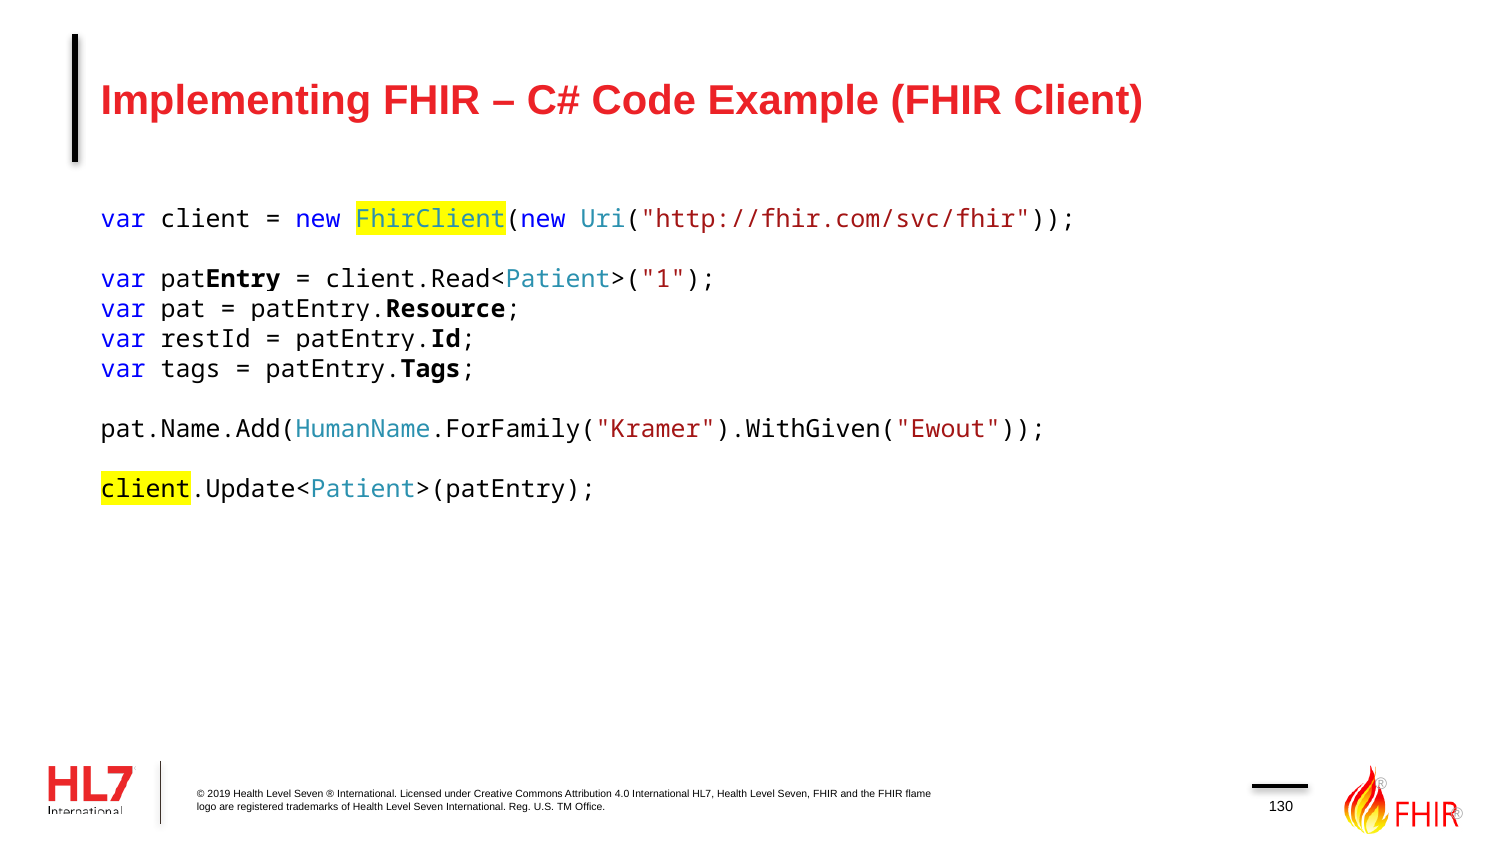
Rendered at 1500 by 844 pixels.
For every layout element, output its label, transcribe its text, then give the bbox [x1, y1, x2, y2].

title Implementing FHIR – C# Code Example (FHIR Client) [100, 33, 1451, 163]
list var client = new FhirClient(new Uri("http://fhir.com/svc/fhir")); var patEntry = client.Read<Patient>("1"); var pat = patEntry.Resource; var restId = patEntry.Id; var tags = patEntry.Tags; pat.Name.Add(HumanName.ForFamily("Kramer").WithGiven("Ewout")); client.Update<Patient>(patEntry); [100, 202, 1451, 577]
picture [1339, 760, 1463, 837]
slide_number 130 [1258, 786, 1304, 814]
footer © 2019 Health Level Seven ® International. Licensed under Creative Commons Attribution 4.0 International HL7, Health Level Seven, FHIR and the FHIR flame logo are registered trademarks of Health Level Seven International. Reg. U.S. TM Office. [196, 786, 941, 813]
